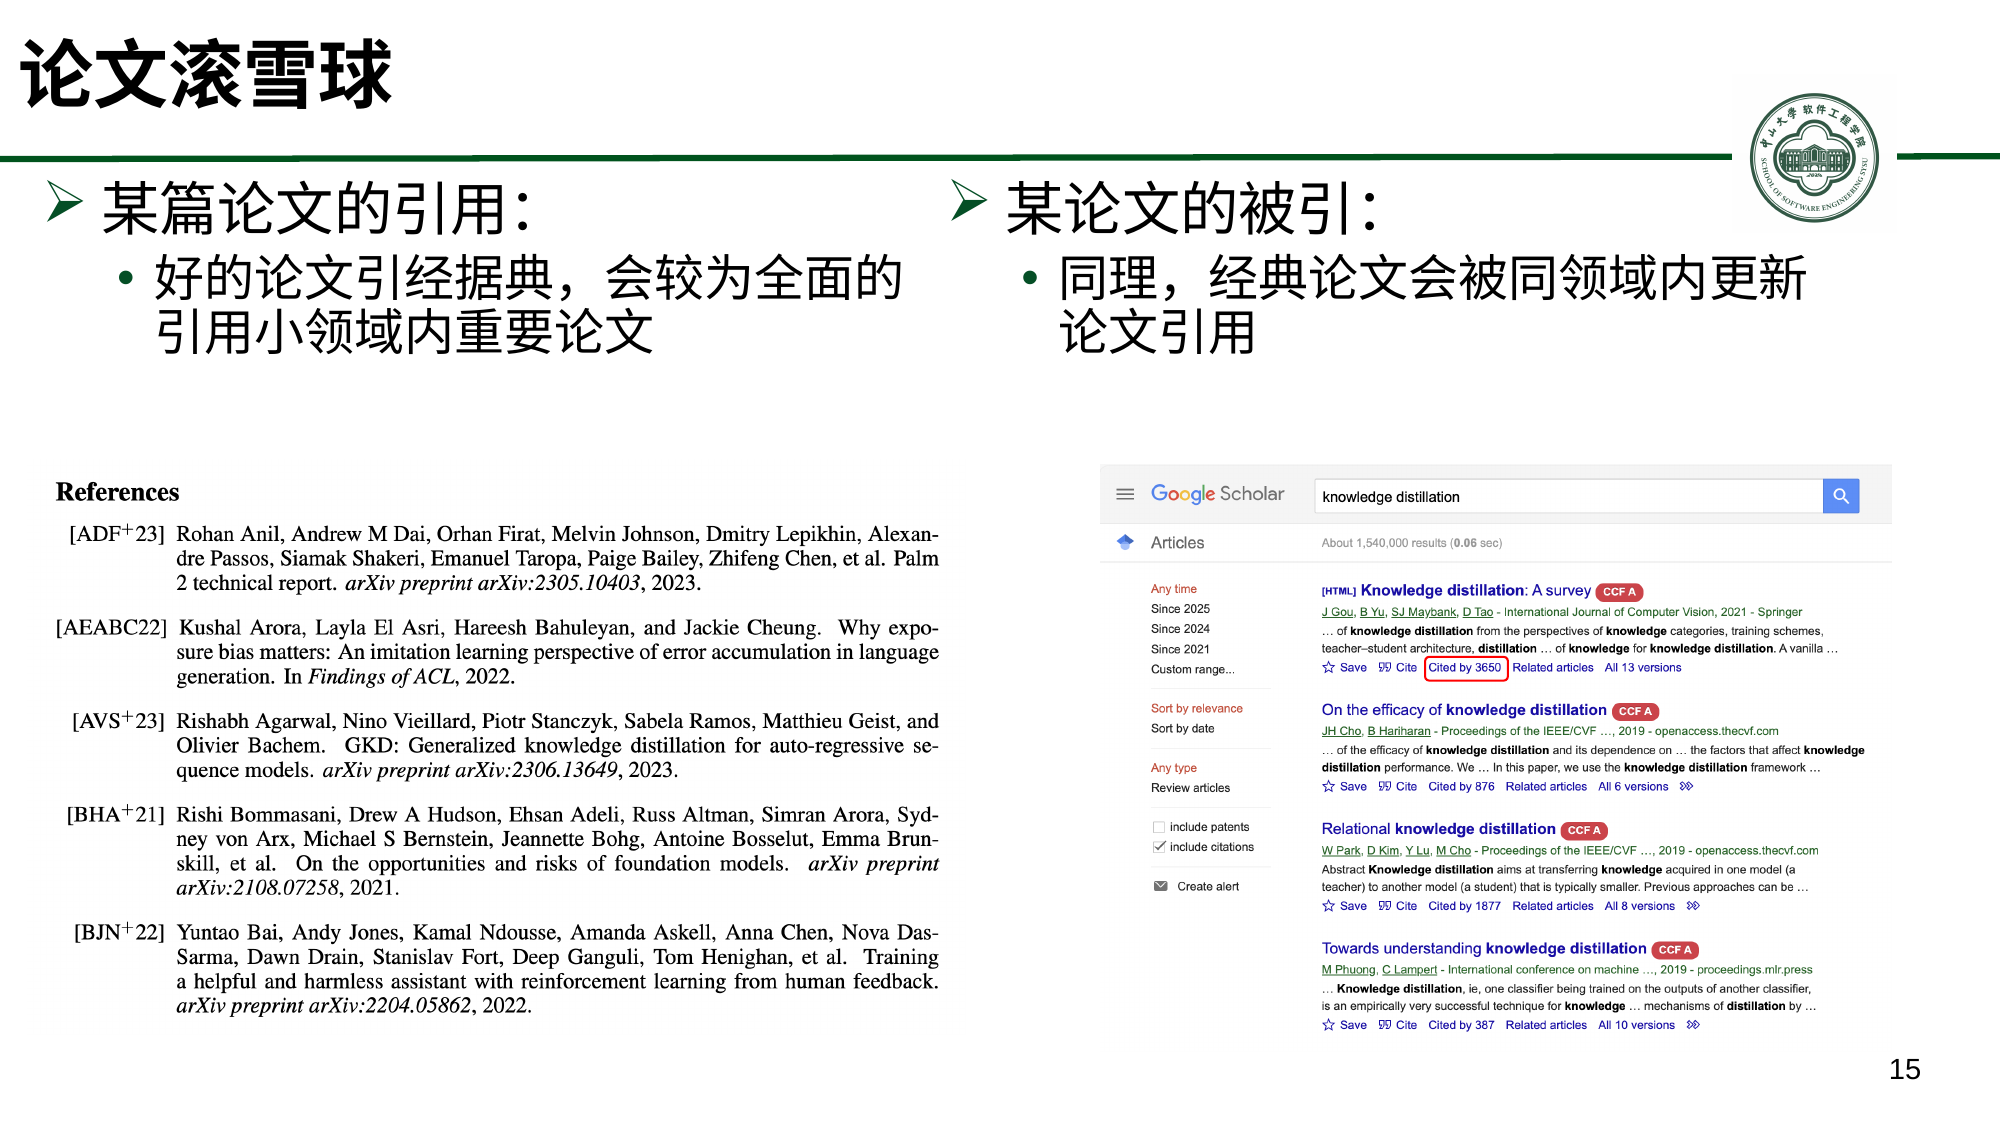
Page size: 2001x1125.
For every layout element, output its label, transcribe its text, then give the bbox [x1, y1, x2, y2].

picture [1100, 464, 1892, 1052]
text_box [999, 172, 1973, 1043]
text_box 某论文的被引： 同理，经典论文会被同领域内更新论文引用 [931, 172, 1834, 445]
picture [26, 459, 966, 1035]
title 论文滚雪球 [3, 3, 1699, 154]
slide_number 15 [1874, 1043, 1969, 1103]
picture [1732, 74, 1897, 172]
list 某篇论文的引用： 好的论文引经据典，会较为全面的引用小领域内重要论文 [27, 172, 930, 445]
